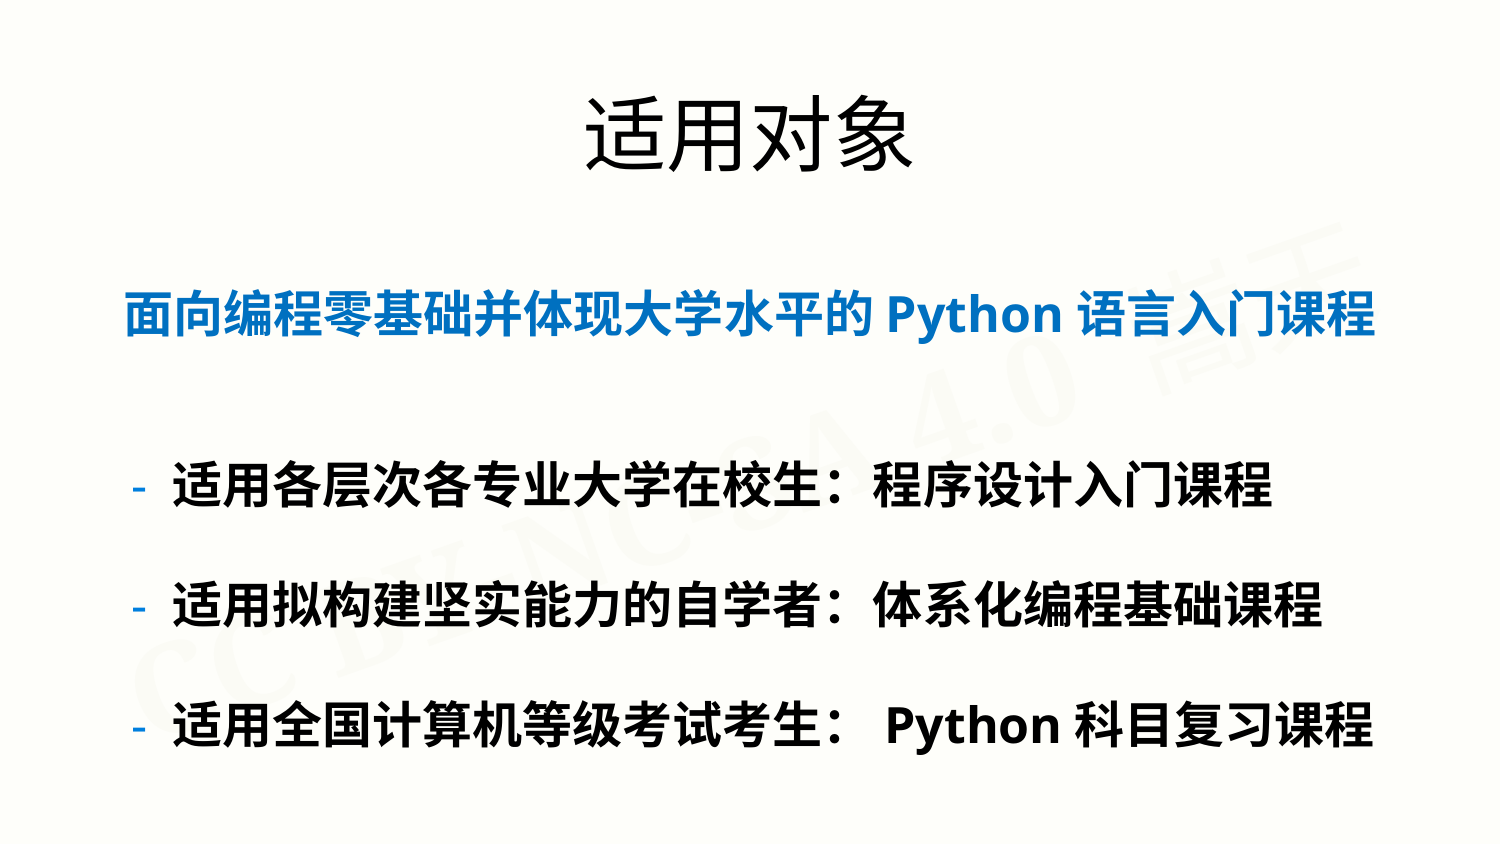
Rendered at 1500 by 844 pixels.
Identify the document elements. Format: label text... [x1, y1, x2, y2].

text_box - 适用各层次各专业大学在校生：程序设计入门课程 - 适用拟构建坚实能力的自学者：体系化编程基础课程 - 适用全国计算机等级考试考生：Python科目复习课程 [0, 386, 1500, 762]
text_box 面向编程零基础并体现大学水平的Python语言入门课程 [0, 245, 1500, 351]
text_box 适用对象 [0, 79, 1500, 211]
